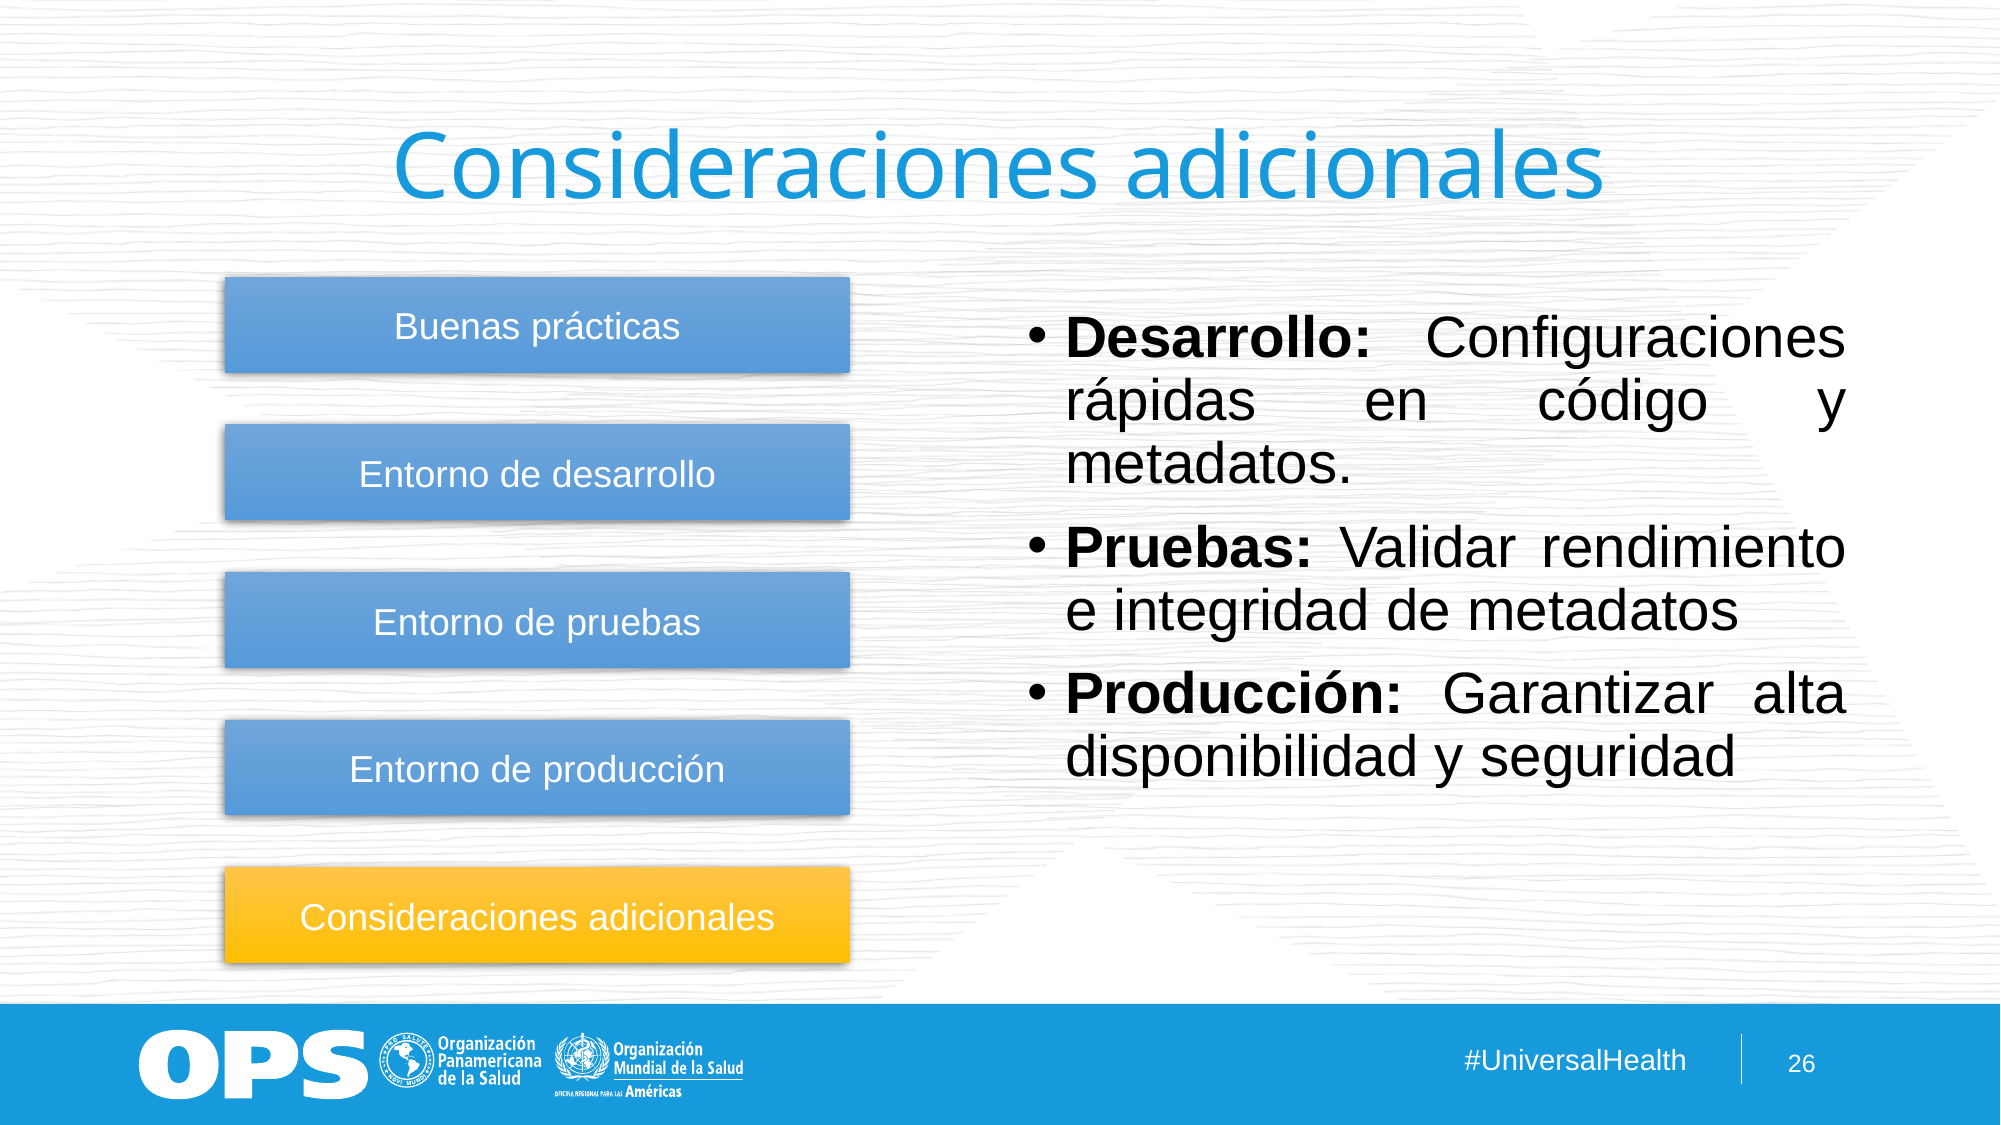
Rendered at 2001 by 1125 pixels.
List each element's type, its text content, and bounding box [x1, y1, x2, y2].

text_box Entorno de pruebas [225, 572, 850, 668]
slide_number 26 [1741, 1032, 1863, 1093]
text_box Entorno de producción [225, 720, 850, 815]
title Consideraciones adicionales [137, 59, 1863, 278]
text_box Buenas prácticas [225, 277, 850, 373]
text_box Consideraciones adicionales [225, 867, 850, 963]
list Desarrollo: Configuraciones rápidas en código y metadatos. Pruebas: Validar rendimiento e integridad de metadatos Producción: Garantizar alta disponibilidad y seguridad [1012, 299, 1863, 974]
text_box Entorno de desarrollo [225, 424, 850, 520]
